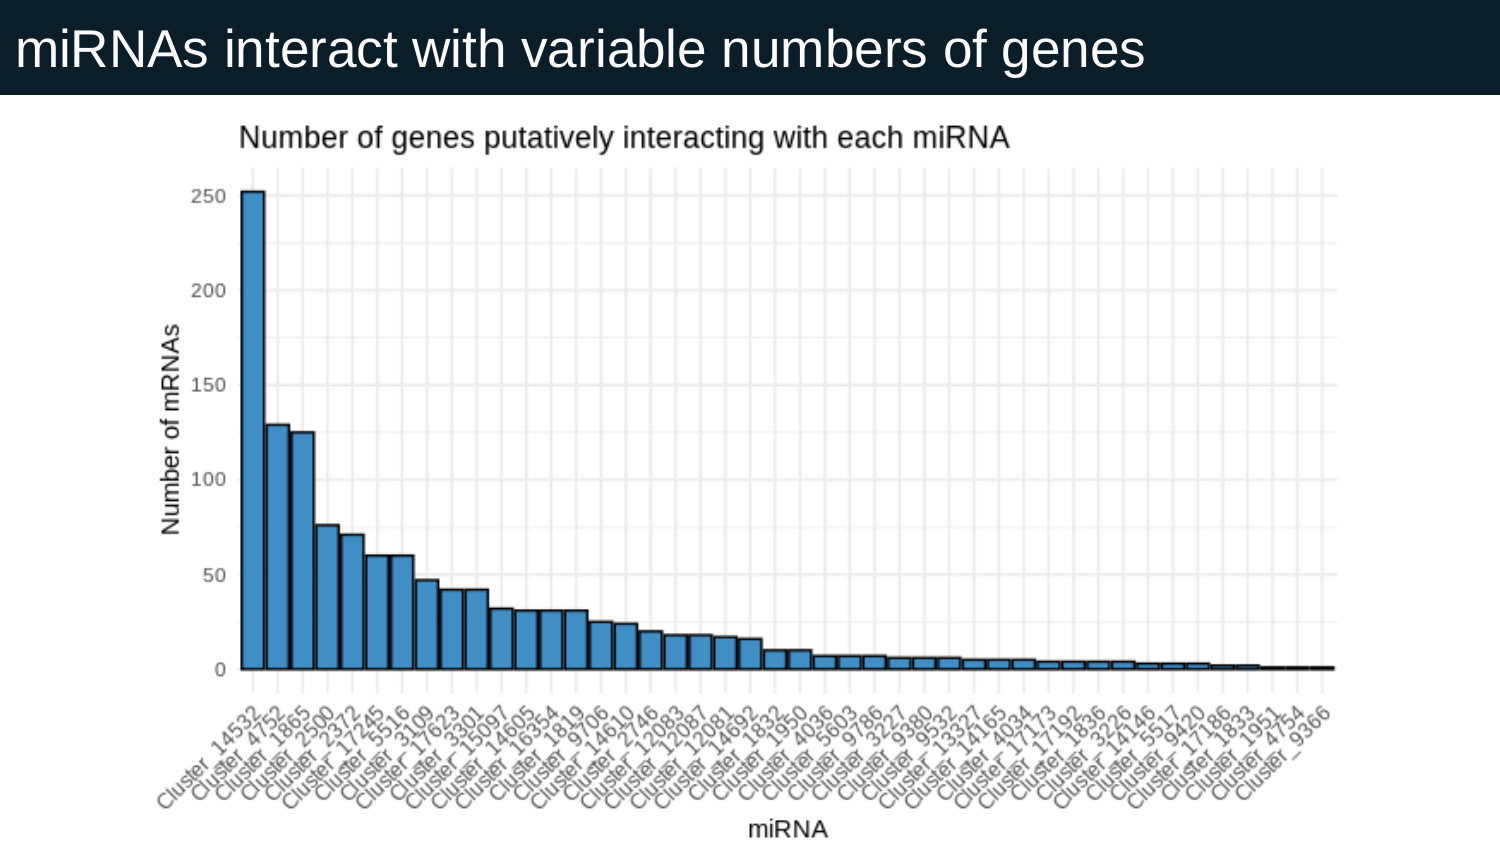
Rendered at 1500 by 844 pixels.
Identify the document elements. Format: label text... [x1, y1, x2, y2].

title miRNAs interact with variable numbers of genes [0, 0, 1500, 94]
picture [149, 114, 1351, 844]
